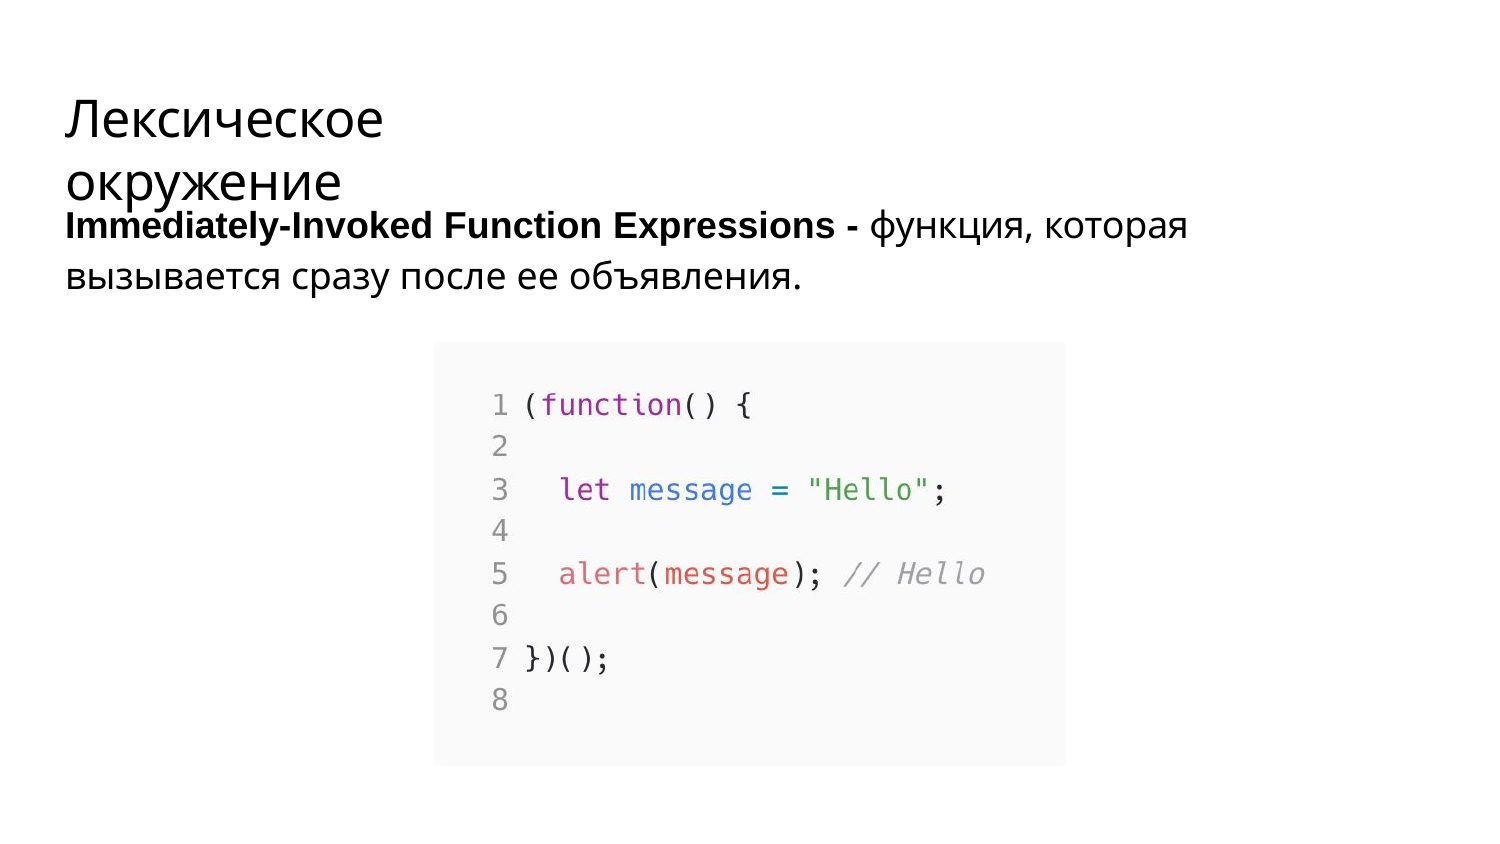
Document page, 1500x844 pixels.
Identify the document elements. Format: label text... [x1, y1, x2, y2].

text_box Immediately-Invoked Function Expressions - функция, которая вызывается сразу после ее объявления. [63, 192, 1397, 298]
title Лексическое окружение [63, 82, 649, 192]
picture [434, 342, 1066, 766]
